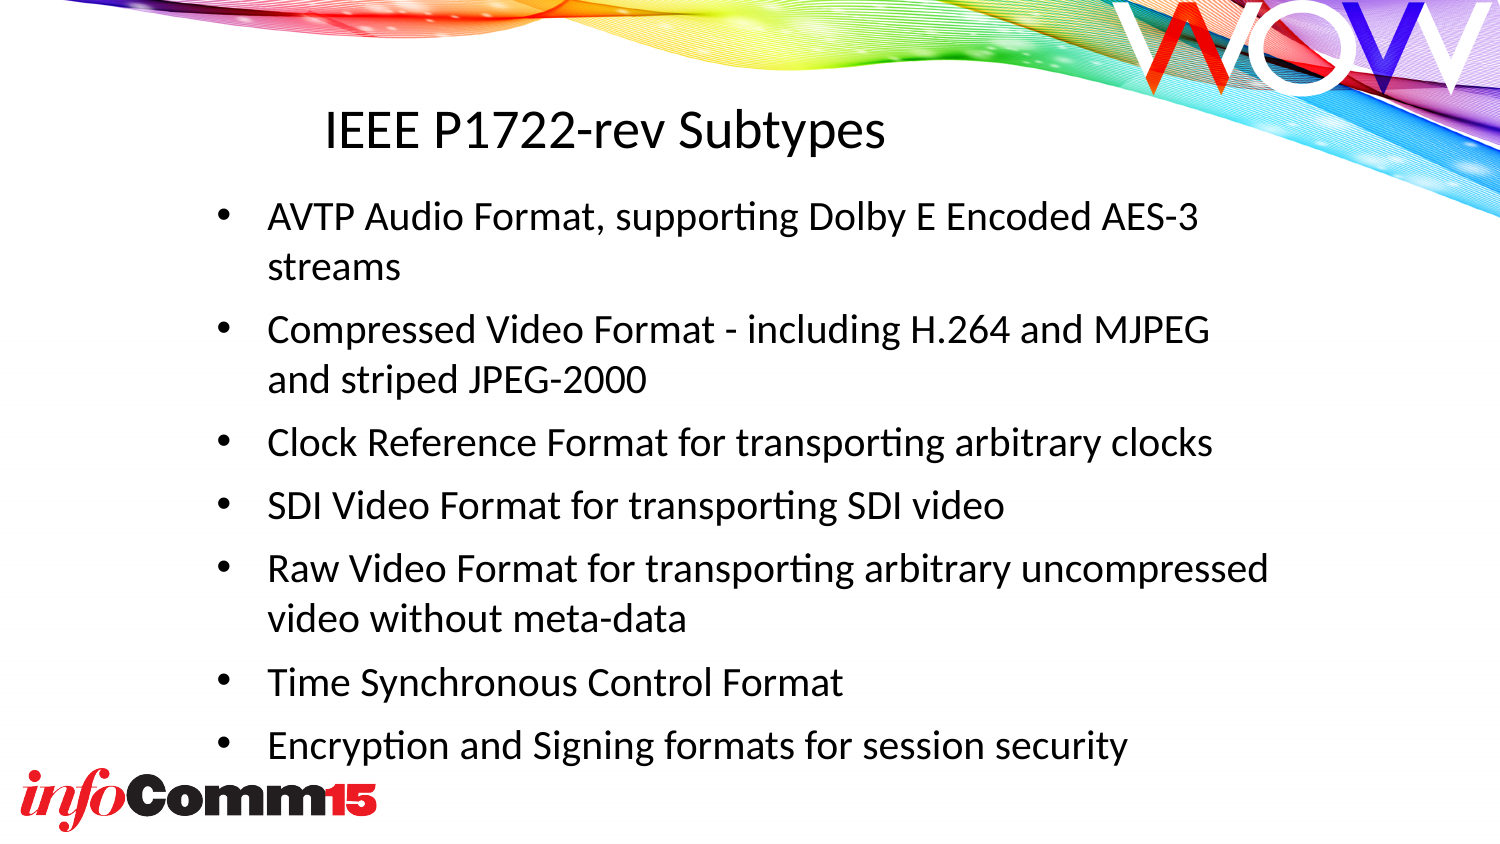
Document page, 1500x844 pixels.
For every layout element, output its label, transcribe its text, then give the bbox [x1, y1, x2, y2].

title IEEE P1722-rev Subtypes [75, 55, 1137, 197]
picture [0, 0, 1500, 844]
text_box AVTP Audio Format, supporting Dolby E Encoded AES-3 streams Compressed Video Format - including H.264 and MJPEG and striped JPEG-2000 Clock Reference Format for transporting arbitrary clocks SDI Video Format for transporting SDI video Raw Video Format for transporting arbitrary uncompressed video without meta-data Time Synchronous Control Format Encryption and Signing formats for session security [209, 181, 1290, 781]
